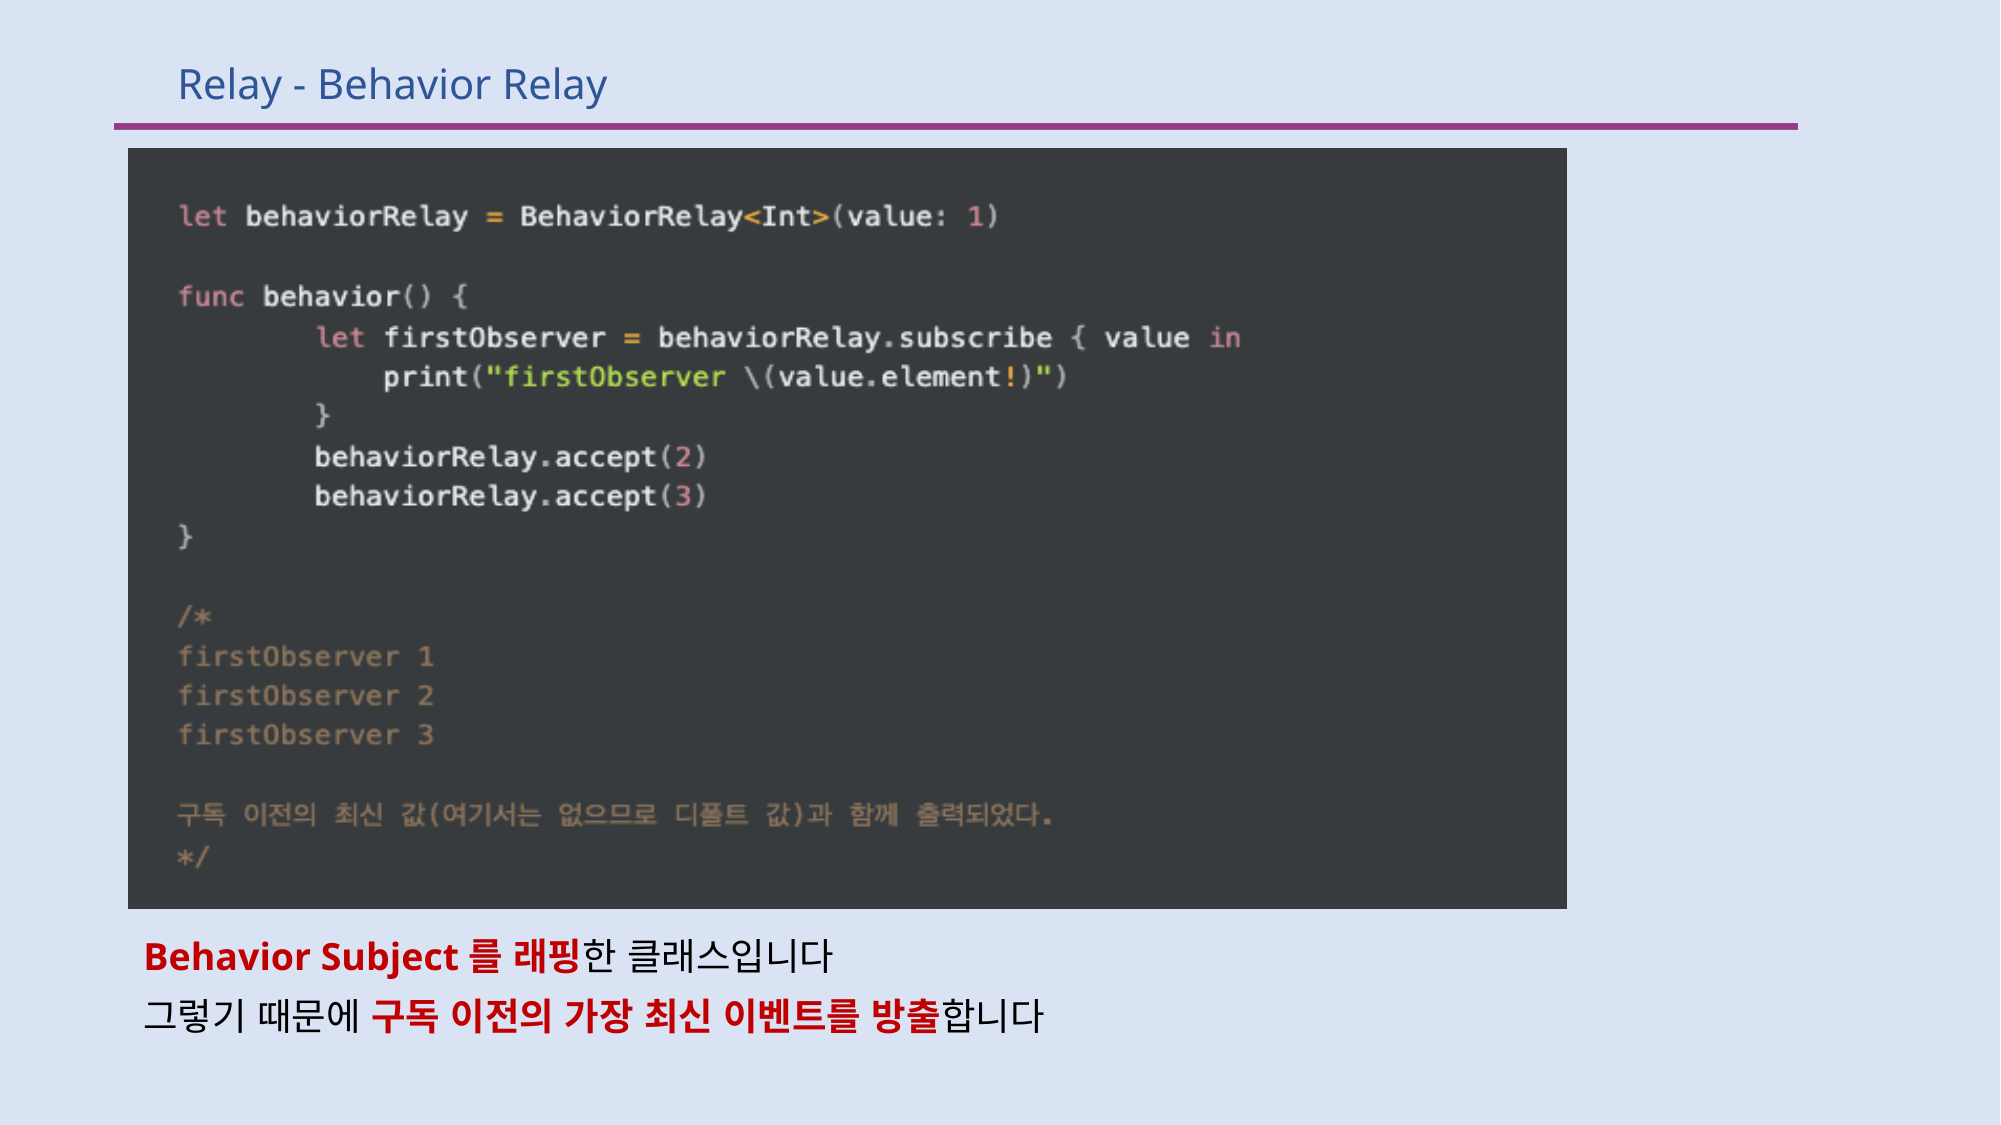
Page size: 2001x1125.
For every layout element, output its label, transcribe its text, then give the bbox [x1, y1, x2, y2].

text_box 그렇기 때문에 구독 이전의 가장 최신 이벤트를 방출합니다 [128, 986, 1254, 1046]
picture [128, 148, 1567, 909]
picture [112, 121, 1800, 132]
text_box Relay - Behavior Relay [162, 50, 623, 115]
text_box Behavior Subject를 래핑한 클래스입니다 [128, 925, 1213, 986]
